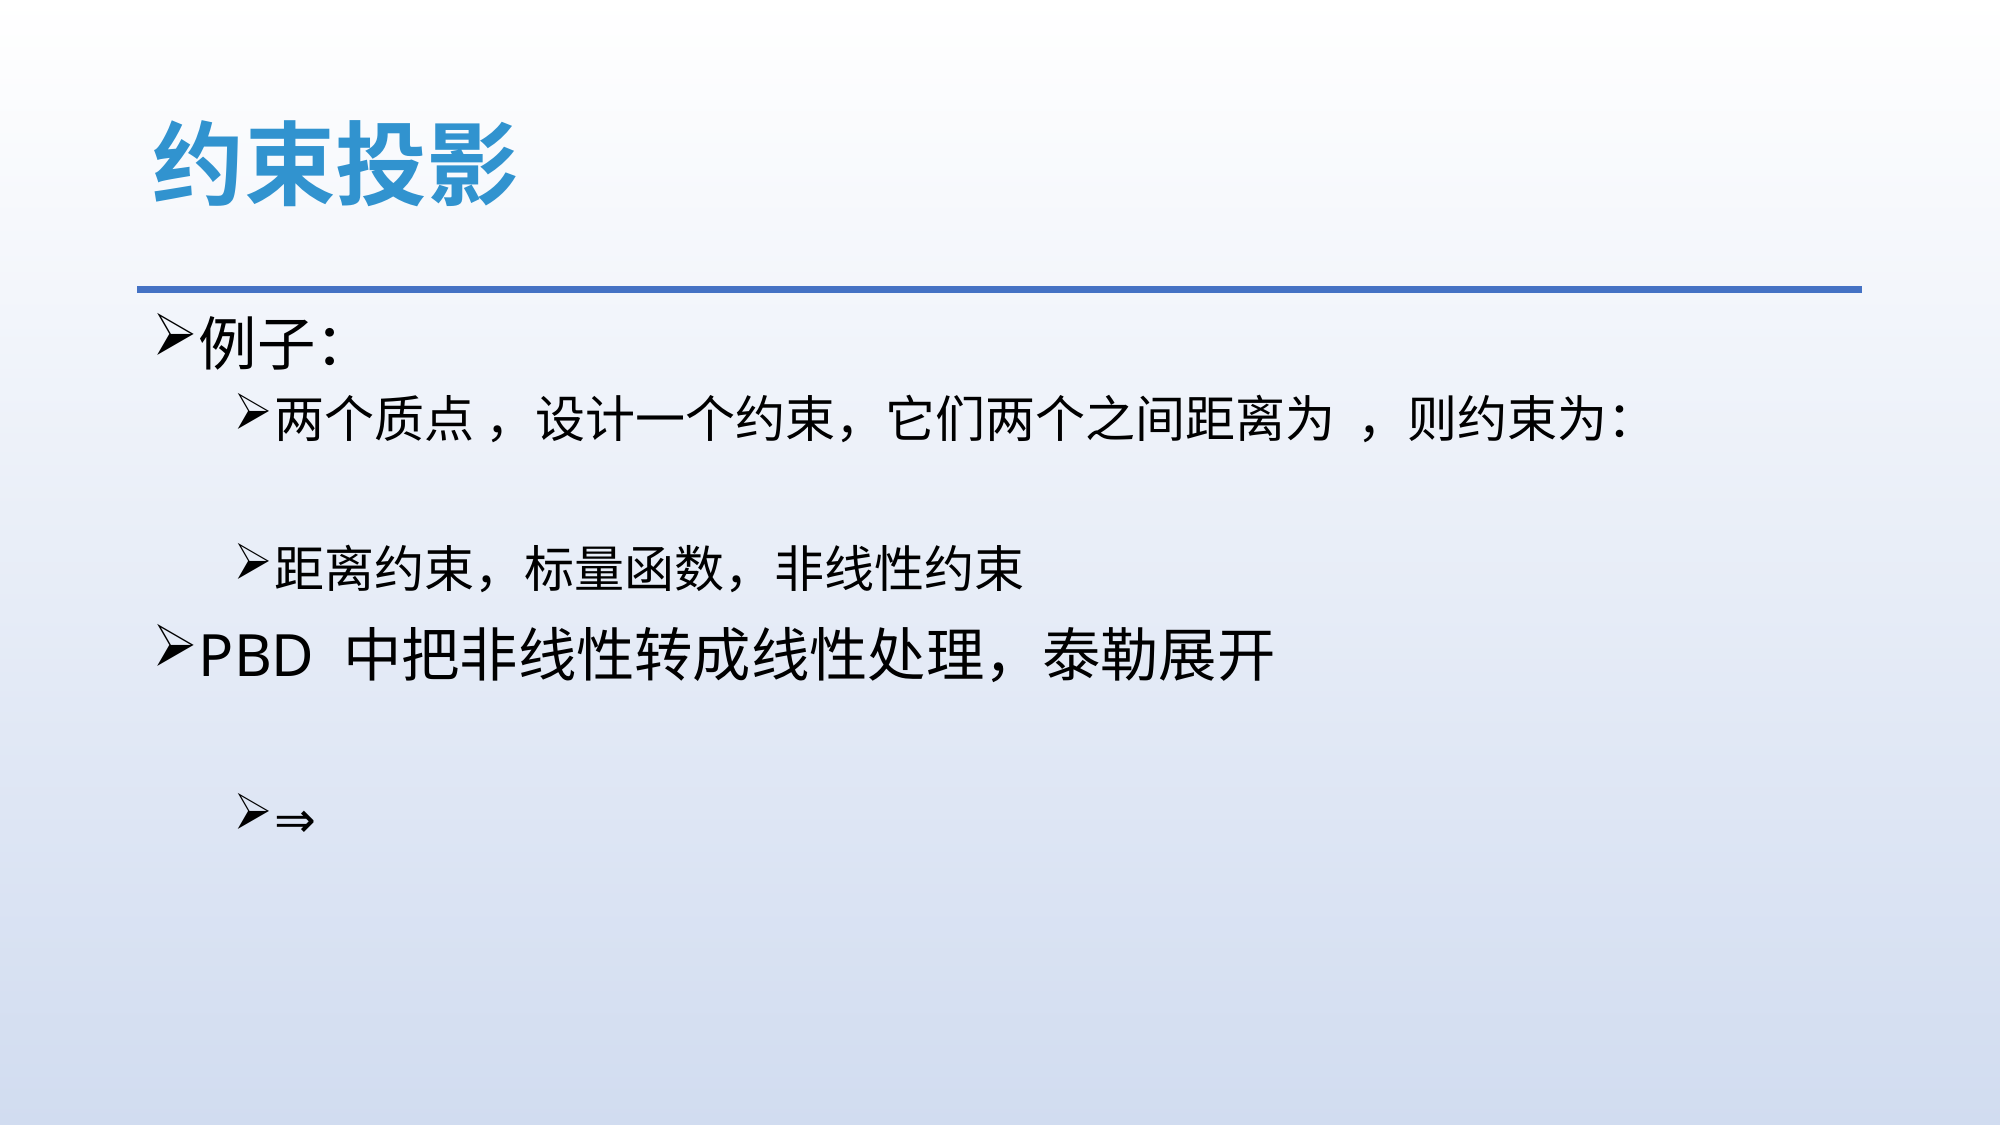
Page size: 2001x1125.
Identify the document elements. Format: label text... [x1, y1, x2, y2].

title 约束投影 [137, 59, 1863, 278]
